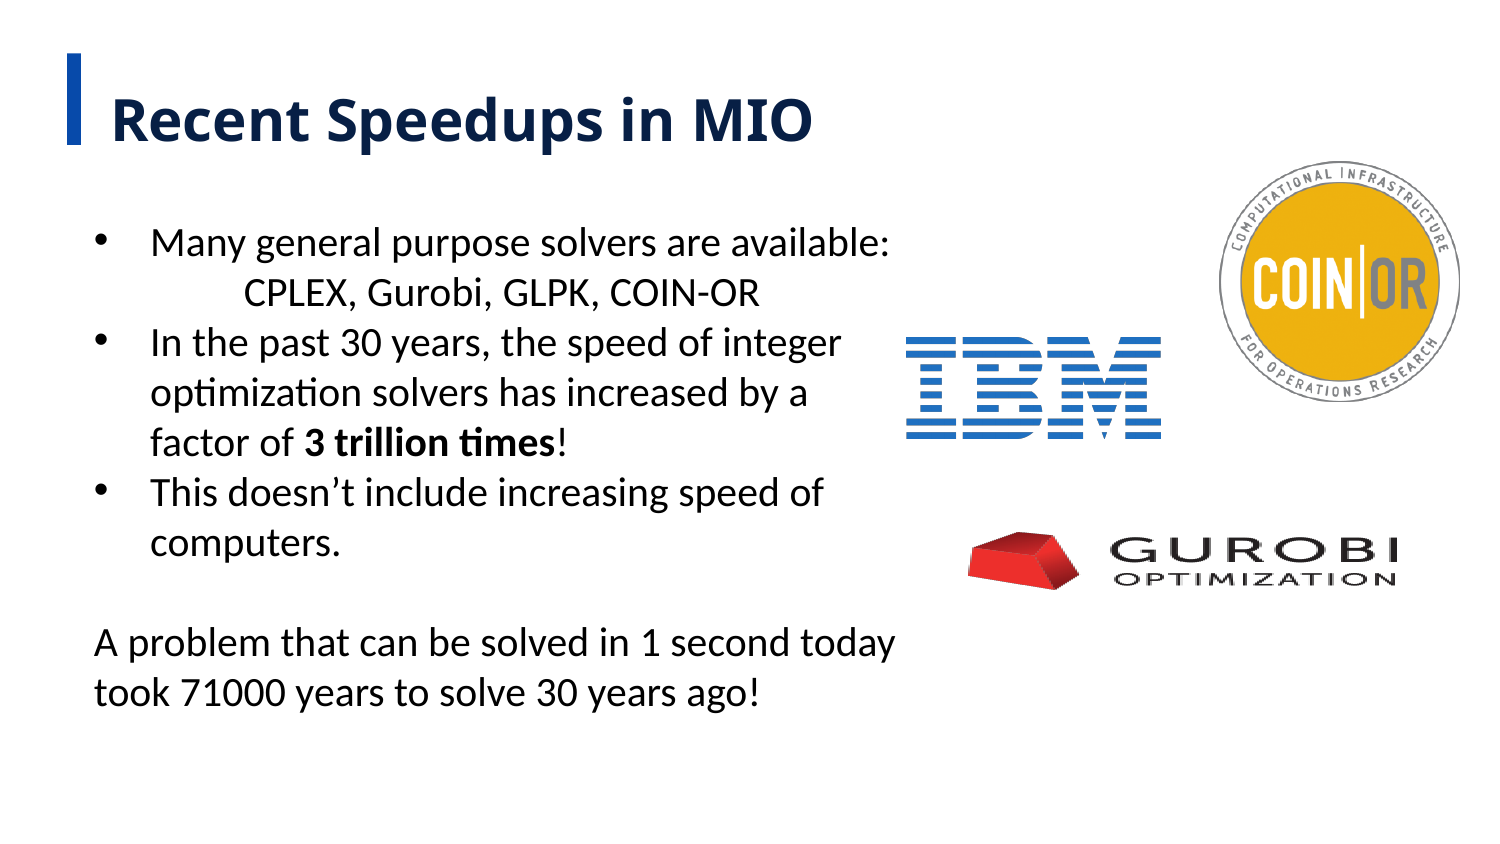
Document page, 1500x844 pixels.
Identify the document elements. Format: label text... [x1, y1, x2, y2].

text_box Recent Speedups in MIO [95, 26, 1206, 161]
text_box Many general purpose solvers are available: CPLEX, Gurobi, GLPK, COIN-OR In the past 30 years, the speed of integer optimization solvers has increased by a factor of 3 trillion times! This doesn’t include increasing speed of computers. A problem that can be solved in 1 second today took 71000 years to solve 30 years ago! [78, 206, 926, 723]
picture [946, 475, 1420, 685]
picture [906, 336, 1161, 439]
text_box [67, 53, 81, 145]
picture [1219, 161, 1460, 402]
